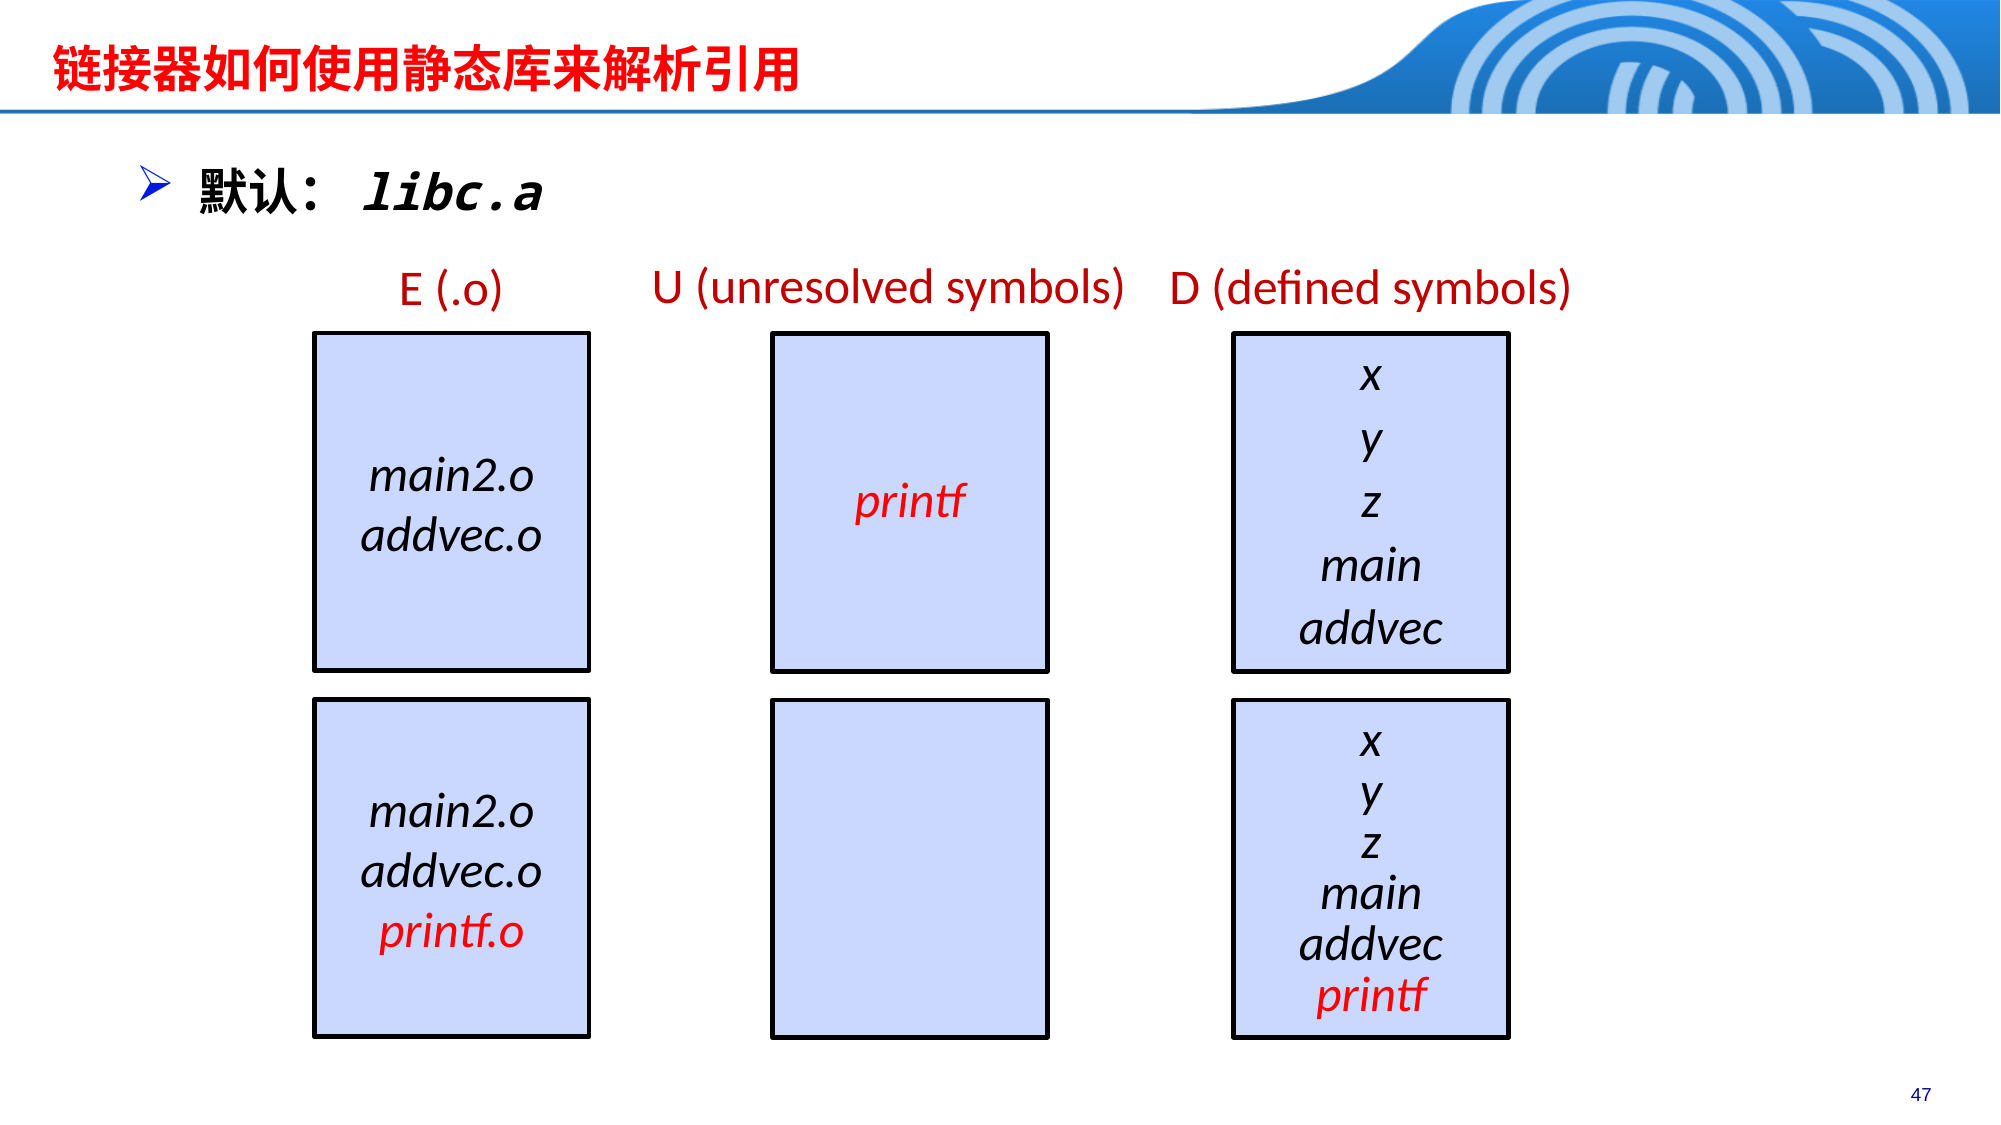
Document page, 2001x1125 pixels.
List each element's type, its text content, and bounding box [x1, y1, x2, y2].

text_box x y z main addvec printf [1233, 699, 1509, 1038]
text_box printf [772, 333, 1048, 672]
text_box D (defined symbols) [1154, 256, 1588, 322]
picture [0, 0, 2000, 114]
text_box main2.o addvec.o [314, 333, 590, 671]
text_box U (unresolved symbols) [636, 255, 1142, 322]
text_box main2.o addvec.o printf.o [314, 699, 590, 1037]
list 默认：libc.a [66, 140, 1954, 1035]
text_box [772, 699, 1048, 1038]
title 链接器如何使用静态库来解析引用 [7, 40, 1202, 113]
text_box E (.o) [384, 257, 519, 323]
text_box x y z main addvec [1233, 333, 1509, 672]
